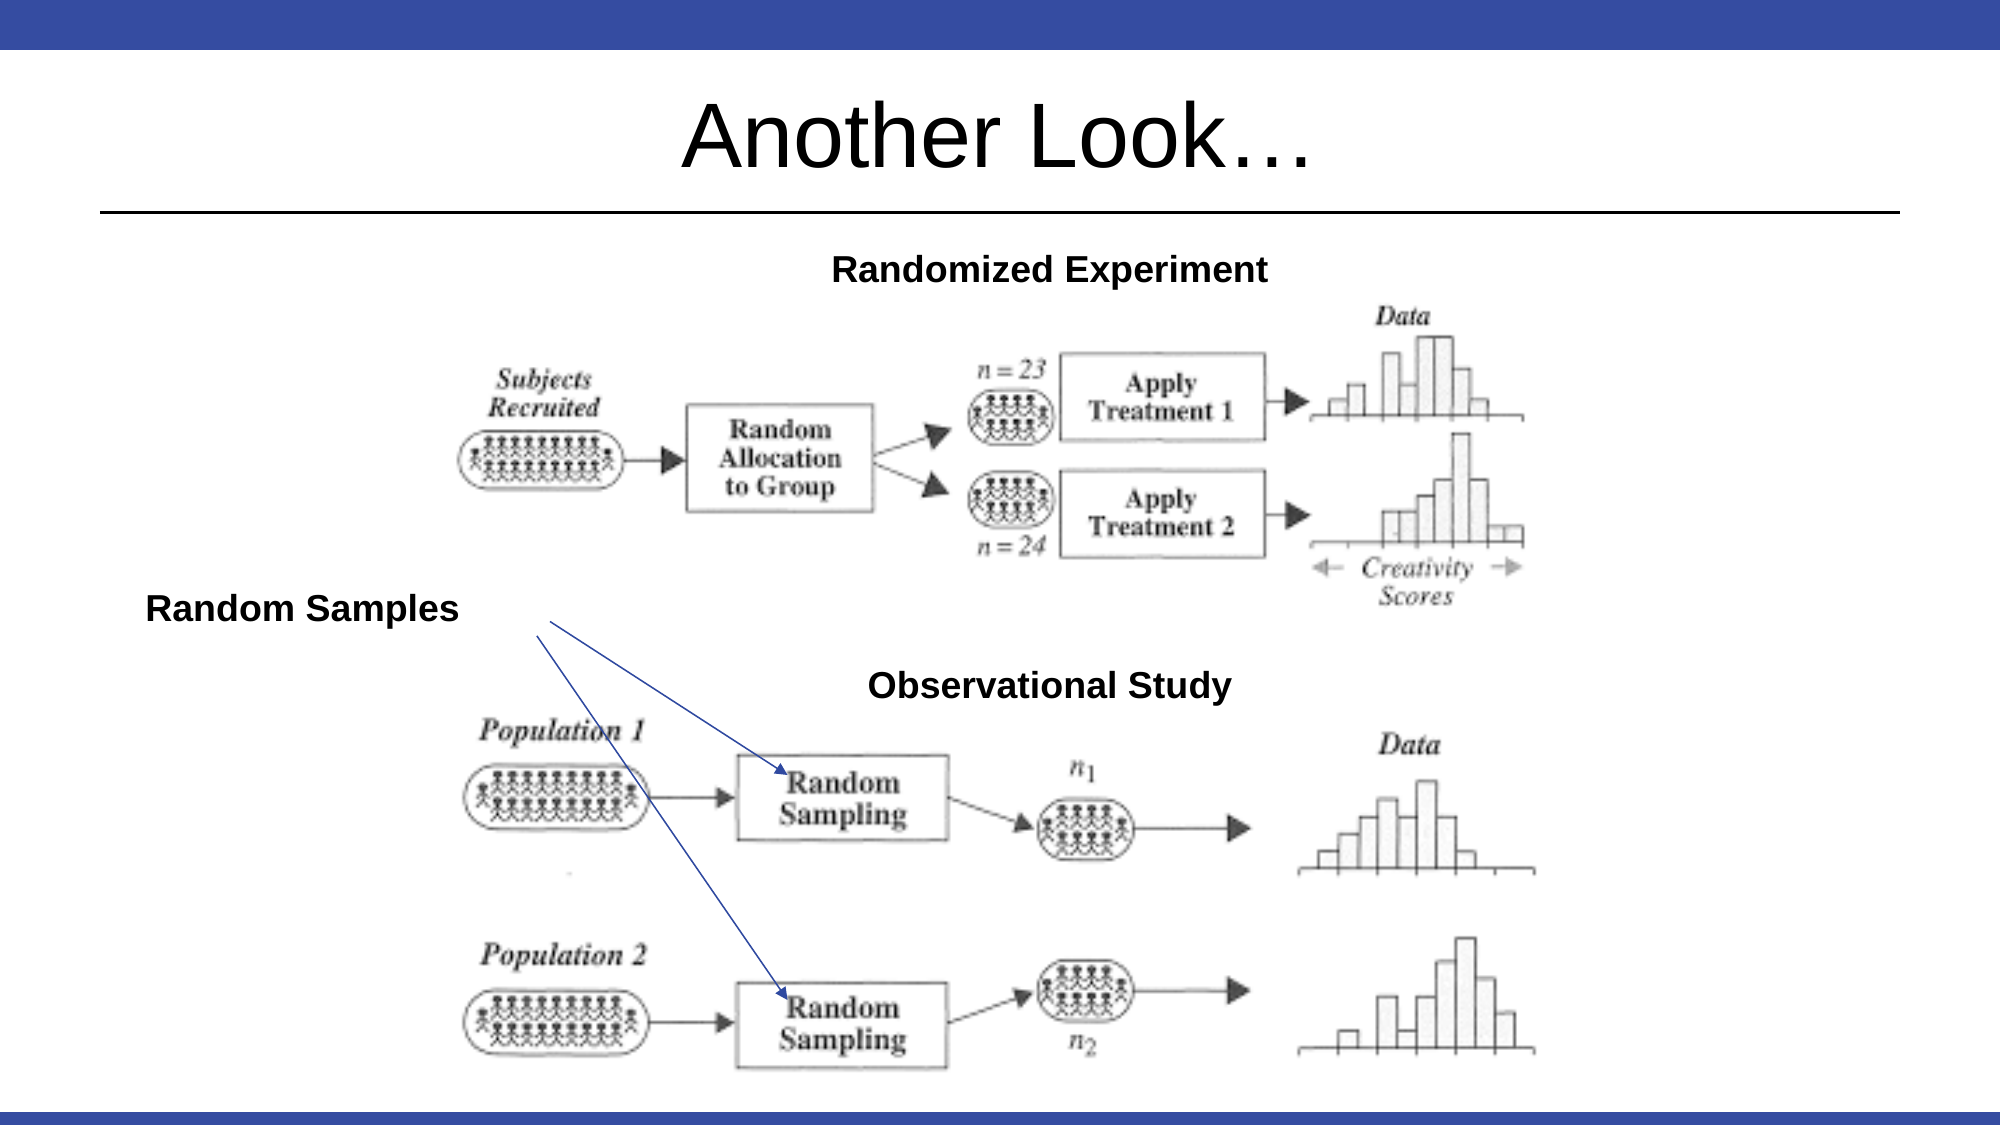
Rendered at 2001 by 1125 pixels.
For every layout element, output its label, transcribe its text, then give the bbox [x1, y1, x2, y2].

text_box Randomized Experiment [812, 237, 1288, 294]
title Another Look… [99, 37, 1900, 225]
text_box Observational Study [812, 653, 1288, 712]
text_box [536, 635, 788, 1001]
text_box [549, 621, 788, 635]
picture [455, 713, 1545, 1079]
text_box Random Samples [37, 576, 543, 637]
picture [439, 296, 1561, 622]
